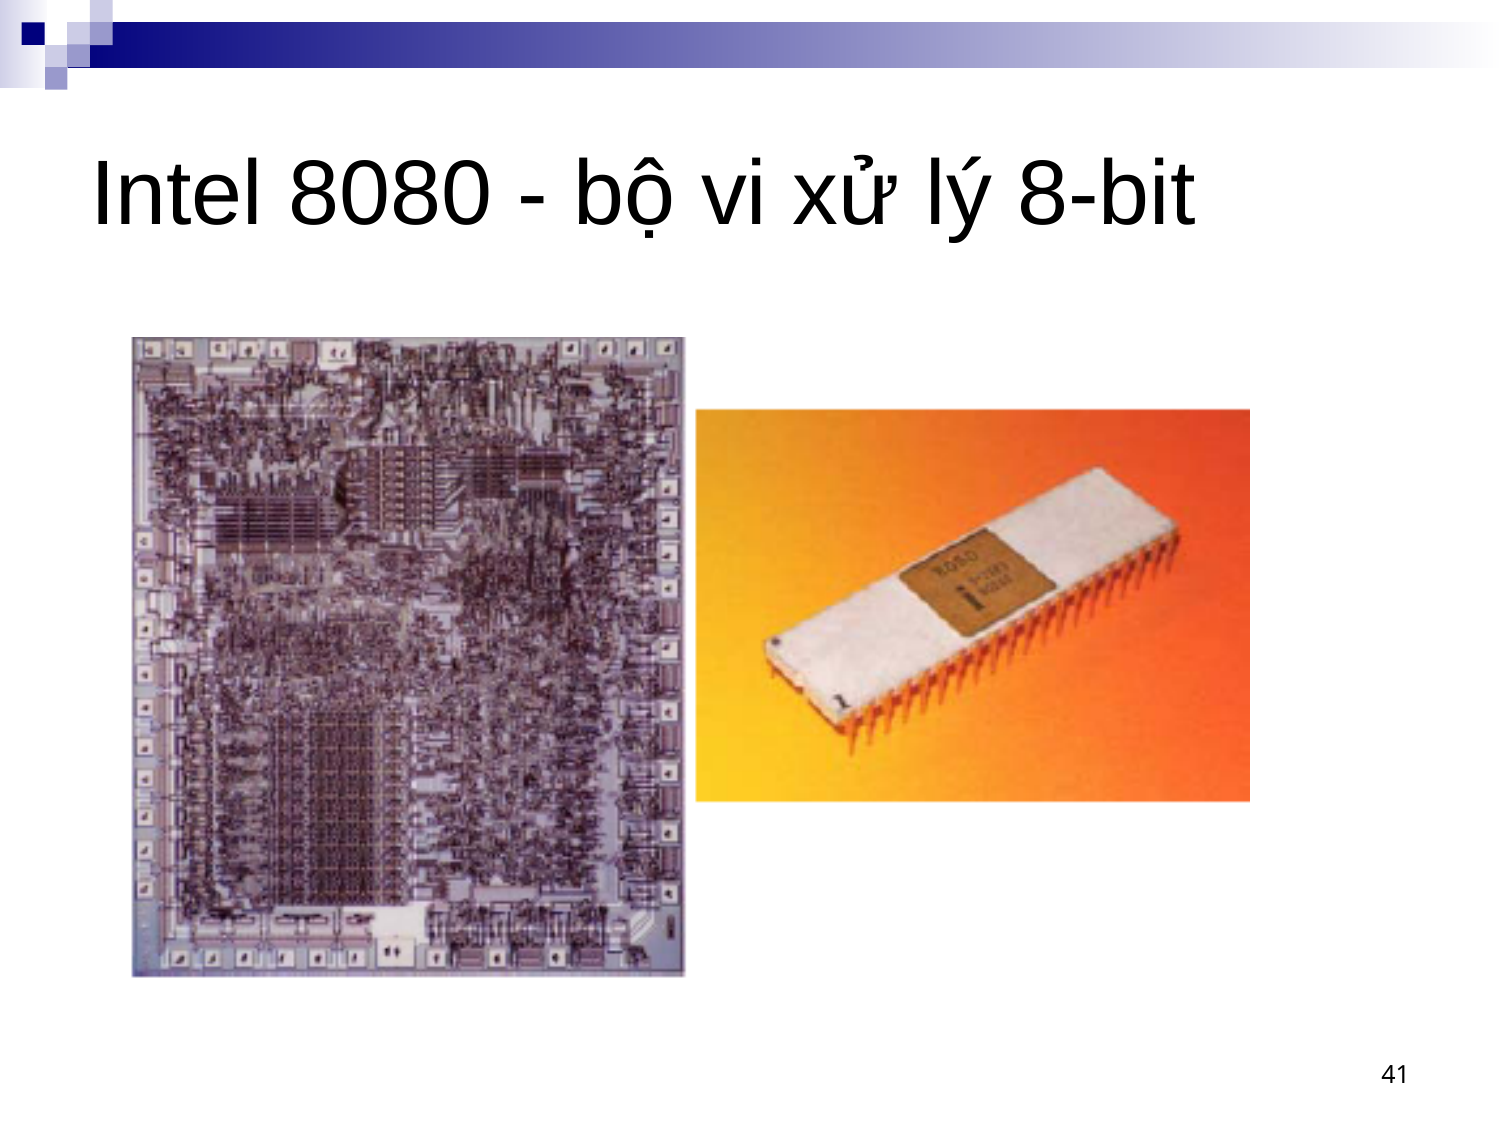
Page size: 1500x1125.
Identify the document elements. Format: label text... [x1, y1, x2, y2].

picture [124, 337, 1251, 983]
slide_number 41 [1074, 1024, 1426, 1101]
title Intel 8080 - bộ vi xử lý 8-bit [74, 74, 1426, 301]
